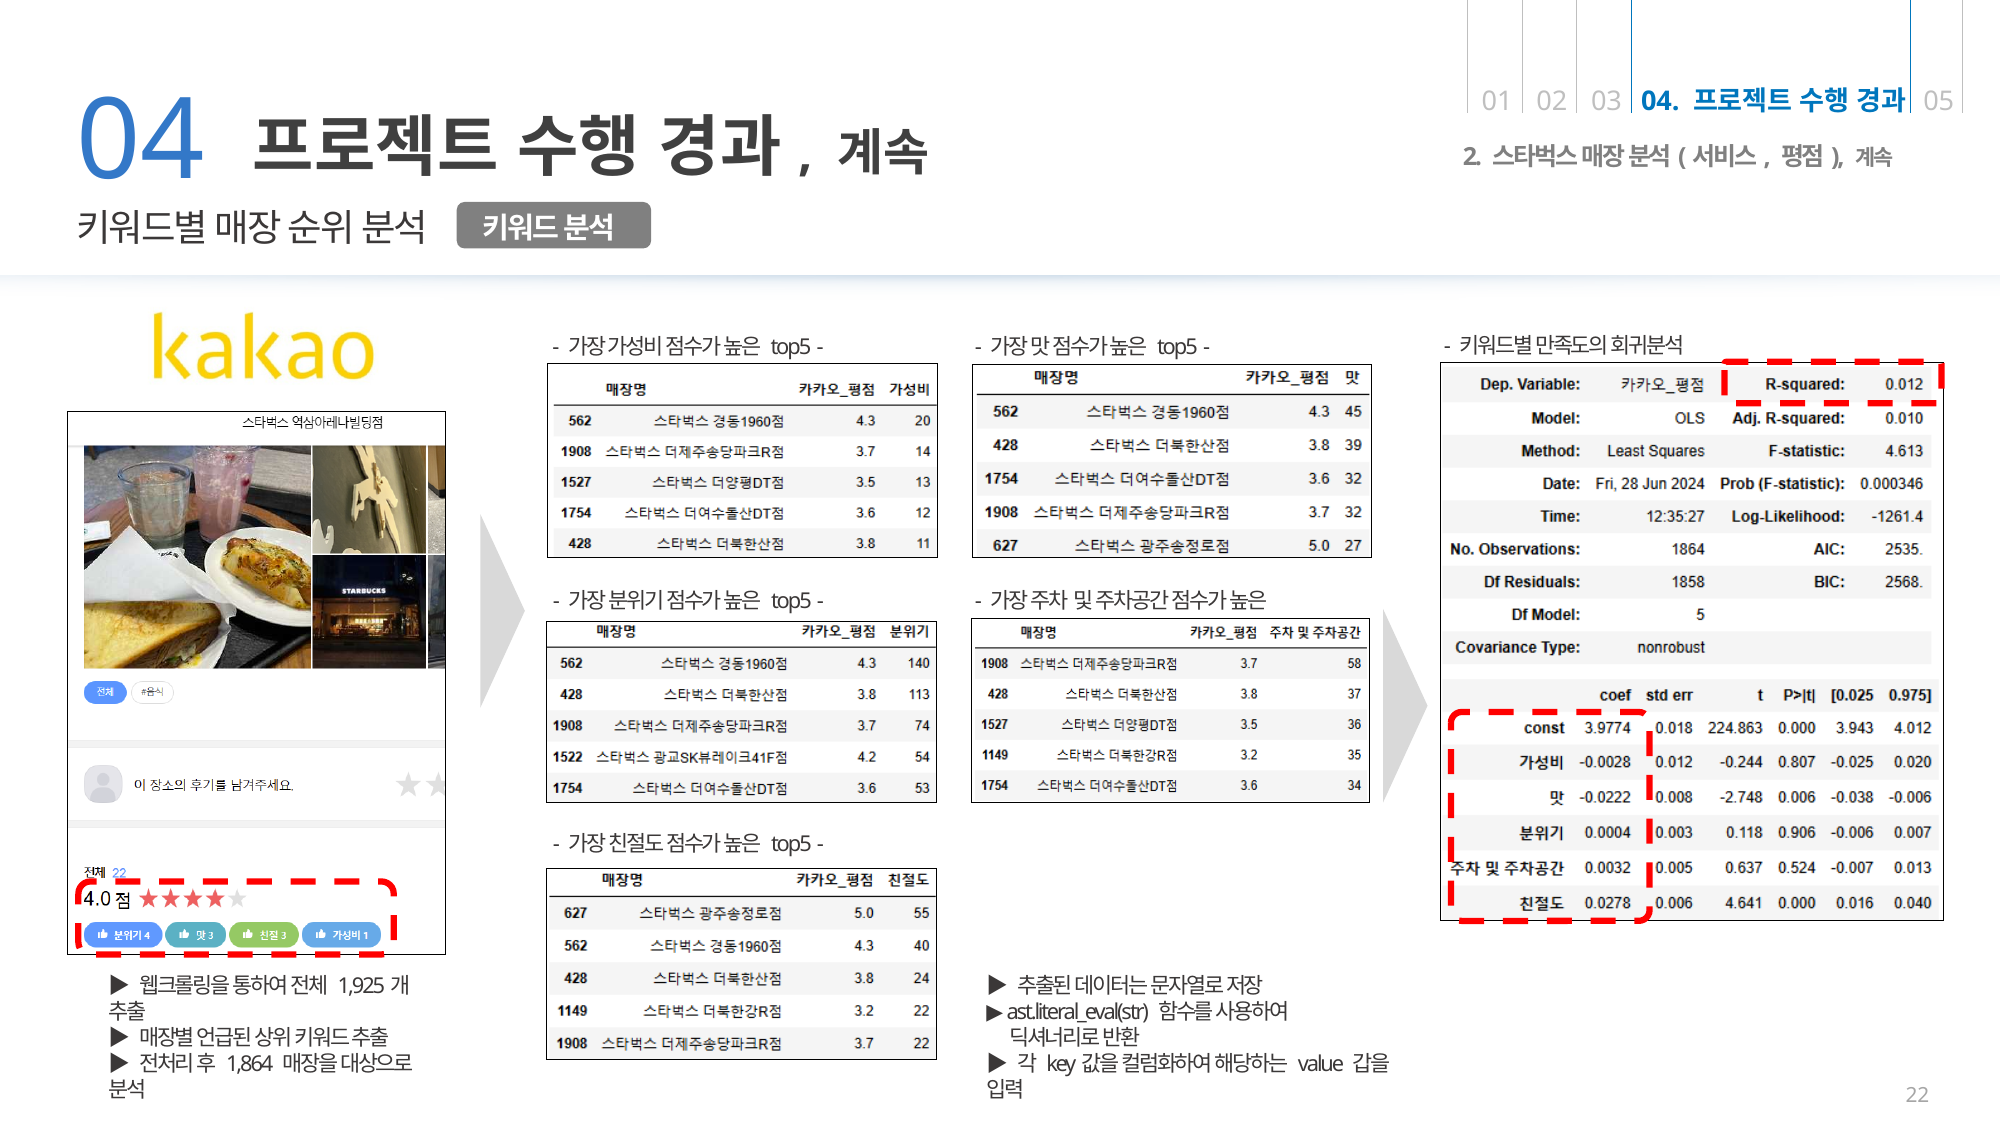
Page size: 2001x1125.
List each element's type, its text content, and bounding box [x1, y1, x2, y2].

text_box [479, 513, 526, 709]
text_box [445, 201, 654, 253]
text_box - 가장 맛 점수가 높은 top5 - [960, 325, 1329, 367]
text_box ▶ 웹크롤링을 통하여 전체 1,925개 추출 ▶ 매장별 언급된 상위 키워드 추출 ▶ 전처리 후 1,864 매장을 대상으로 분석 [93, 963, 463, 1110]
text_box - 가장 분위기 점수가 높은 top5 - [538, 579, 908, 621]
picture [971, 618, 1370, 803]
text_box 03 [1591, 83, 1623, 116]
text_box 04 [61, 65, 270, 201]
picture [67, 411, 446, 955]
picture [546, 620, 937, 803]
text_box 키워드별 매장 순위 분석 [61, 196, 1756, 257]
picture [546, 868, 937, 1060]
picture [1440, 362, 1944, 921]
text_box ▶ 추출된 데이터는 문자열로 저장 ▶ ast.literal_eval(str) 함수를 사용하여 딕셔너리로 반환 ▶ 각 key값을 컬럼화하여 해당하는 value 갑을 입력 [971, 963, 1428, 1110]
text_box - 가장 주차 및 주차공간 점수가 높은 top5 - [960, 579, 1329, 647]
text_box 01 [1481, 83, 1517, 116]
text_box 05 [1923, 83, 1955, 116]
text_box 02 [1536, 83, 1575, 116]
text_box 2. 스타벅스 매장 분석(서비스, 평점), 계속 [1436, 133, 1909, 178]
text_box - 가장 친절도 점수가 높은 top5 - [538, 822, 908, 863]
text_box - 키워드별 만족도의 회귀분석 [1428, 324, 1798, 366]
picture [0, 275, 2000, 389]
text_box - 가장 가성비 점수가 높은 top5 - [537, 325, 907, 367]
picture [547, 363, 938, 558]
picture [972, 364, 1372, 558]
text_box 04. 프로젝트 수행 경과 [1641, 83, 1907, 116]
text_box 프로젝트 수행 경과, 계속 [270, 95, 1036, 191]
text_box [1381, 608, 1429, 804]
